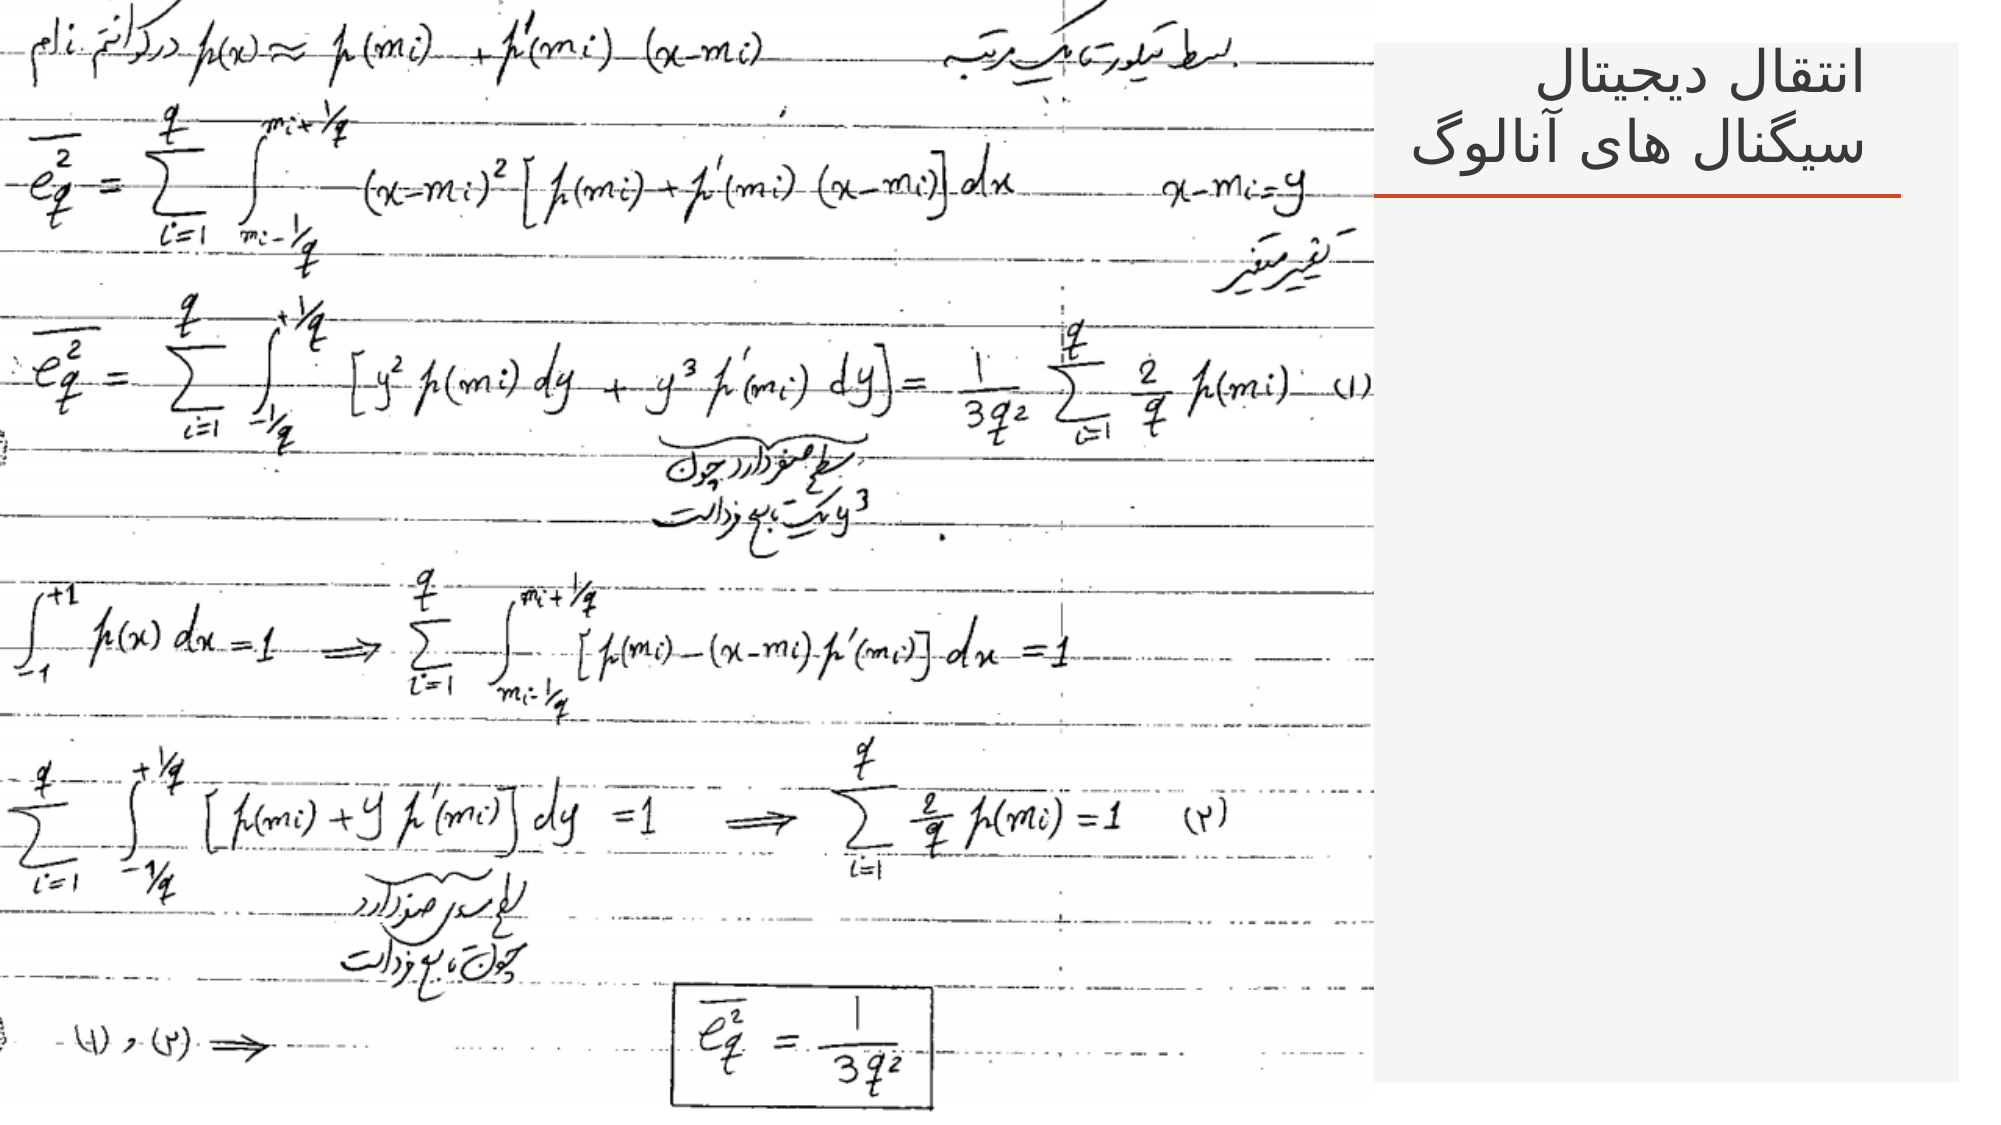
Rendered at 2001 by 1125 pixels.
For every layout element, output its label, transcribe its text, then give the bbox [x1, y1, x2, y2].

title انتقال دیجیتال سیگنال های آنالوگ [1374, 77, 1883, 182]
picture [0, 0, 1374, 1112]
